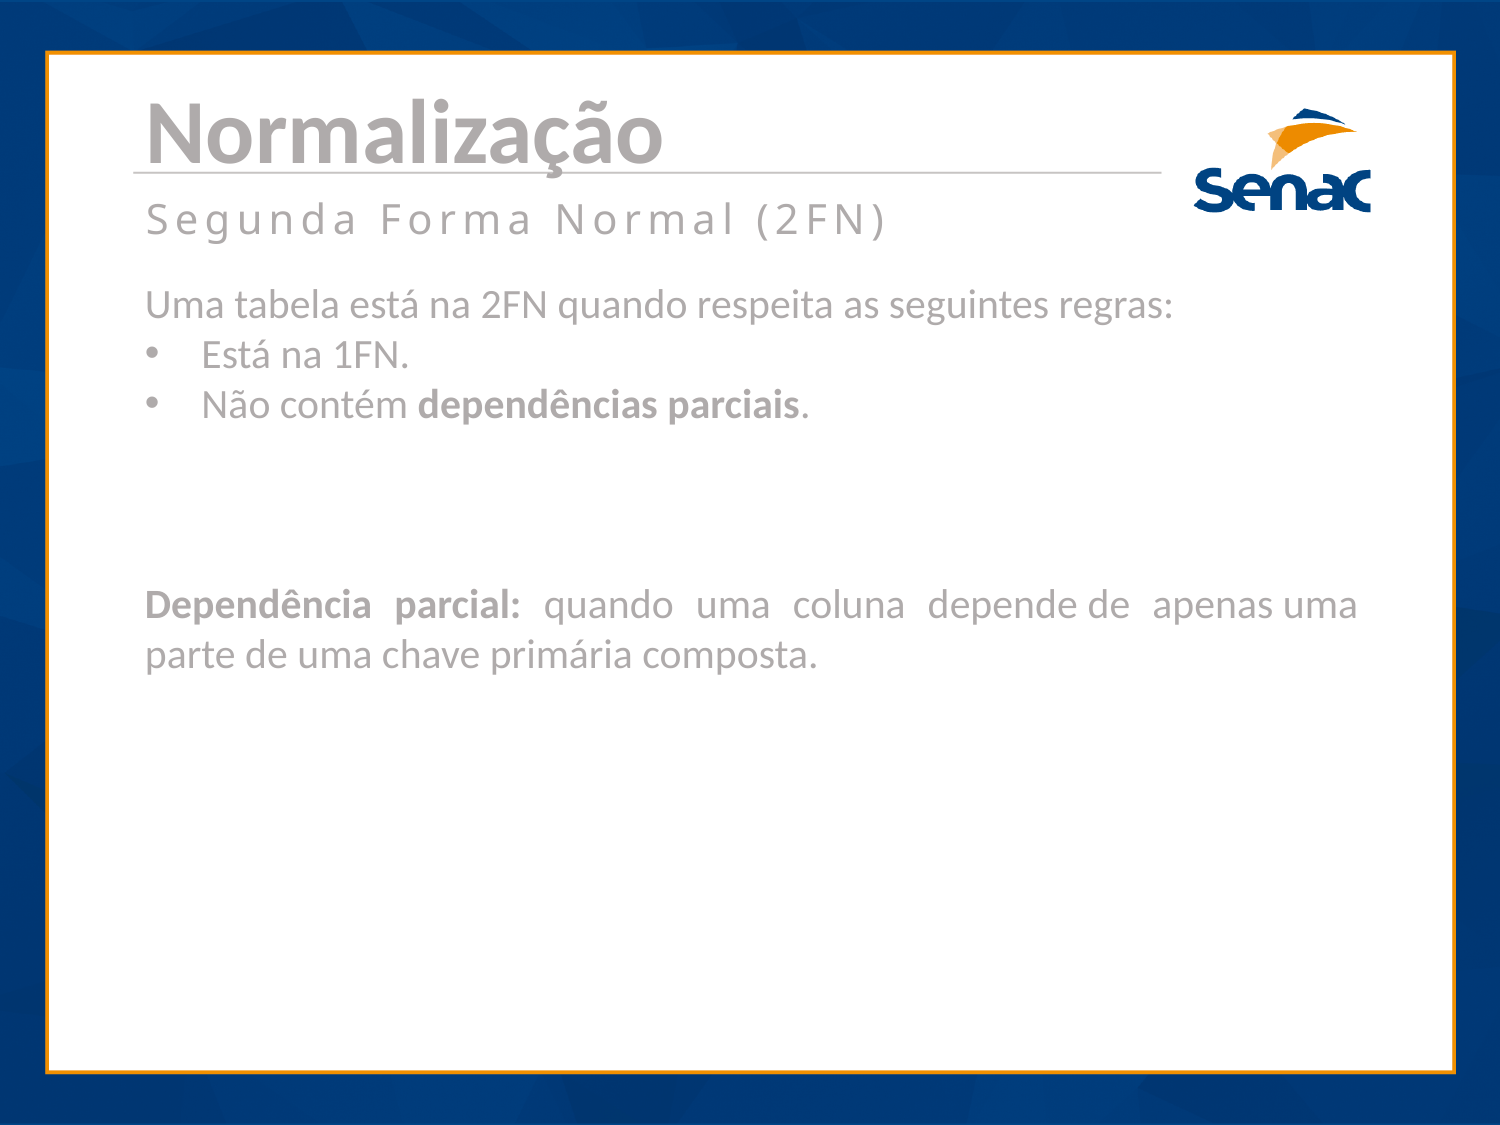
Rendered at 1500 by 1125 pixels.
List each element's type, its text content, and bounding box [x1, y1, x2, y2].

text_box Uma tabela está na 2FN quando respeita as seguintes regras: Está na 1FN. Não contém dependências parciais. Dependência parcial: quando uma coluna depende de apenas uma parte de uma chave primária composta. [130, 269, 1374, 1055]
text_box Segunda Forma Normal (2FN) [130, 190, 1130, 269]
picture [0, 0, 1500, 1125]
text_box Normalização [130, 77, 1130, 190]
